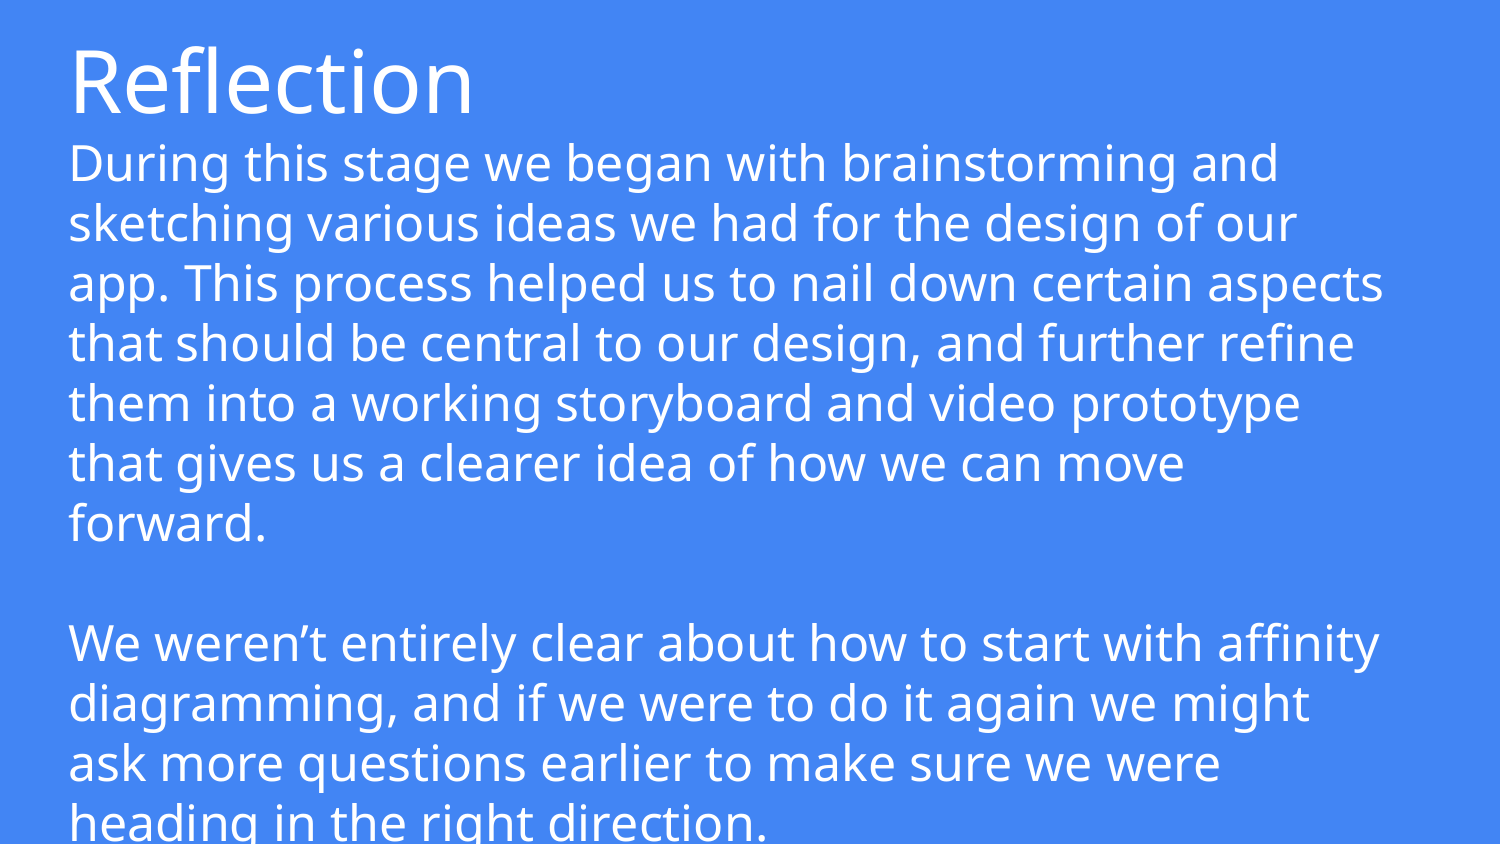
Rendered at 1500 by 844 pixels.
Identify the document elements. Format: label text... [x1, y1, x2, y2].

title Reflection During this stage we began with brainstorming and sketching various ideas we had for the design of our app. This process helped us to nail down certain aspects that should be central to our design, and further refine them into a working storyboard and video prototype that gives us a clearer idea of how we can move forward. We weren’t entirely clear about how to start with affinity diagramming, and if we were to do it again we might ask more questions earlier to make sure we were heading in the right direction. [53, 60, 1402, 816]
